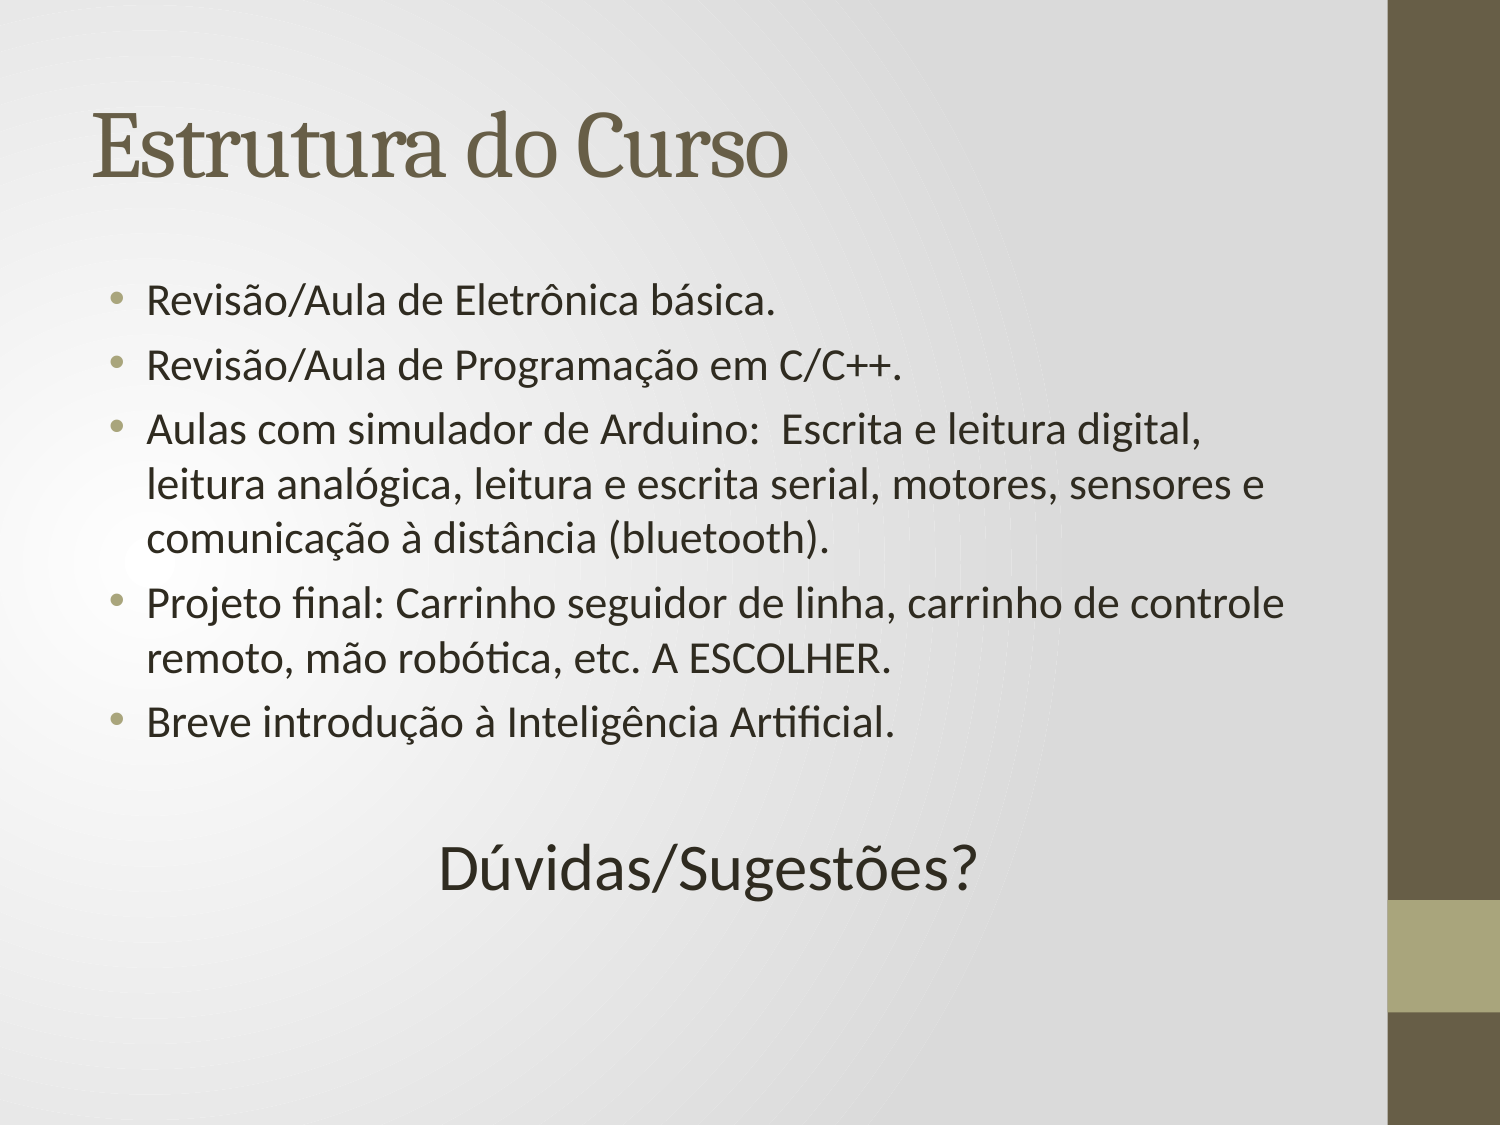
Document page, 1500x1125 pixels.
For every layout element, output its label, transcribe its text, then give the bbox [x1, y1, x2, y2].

title Estrutura do Curso [75, 45, 1325, 233]
list Revisão/Aula de Eletrônica básica. Revisão/Aula de Programação em C/C++. Aulas com simulador de Arduino: Escrita e leitura digital, leitura analógica, leitura e escrita serial, motores, sensores e comunicação à distância (bluetooth). Projeto final: Carrinho seguidor de linha, carrinho de controle remoto, mão robótica, etc. A ESCOLHER. Breve introdução à Inteligência Artificial. Dúvidas/Sugestões? [75, 262, 1325, 1050]
